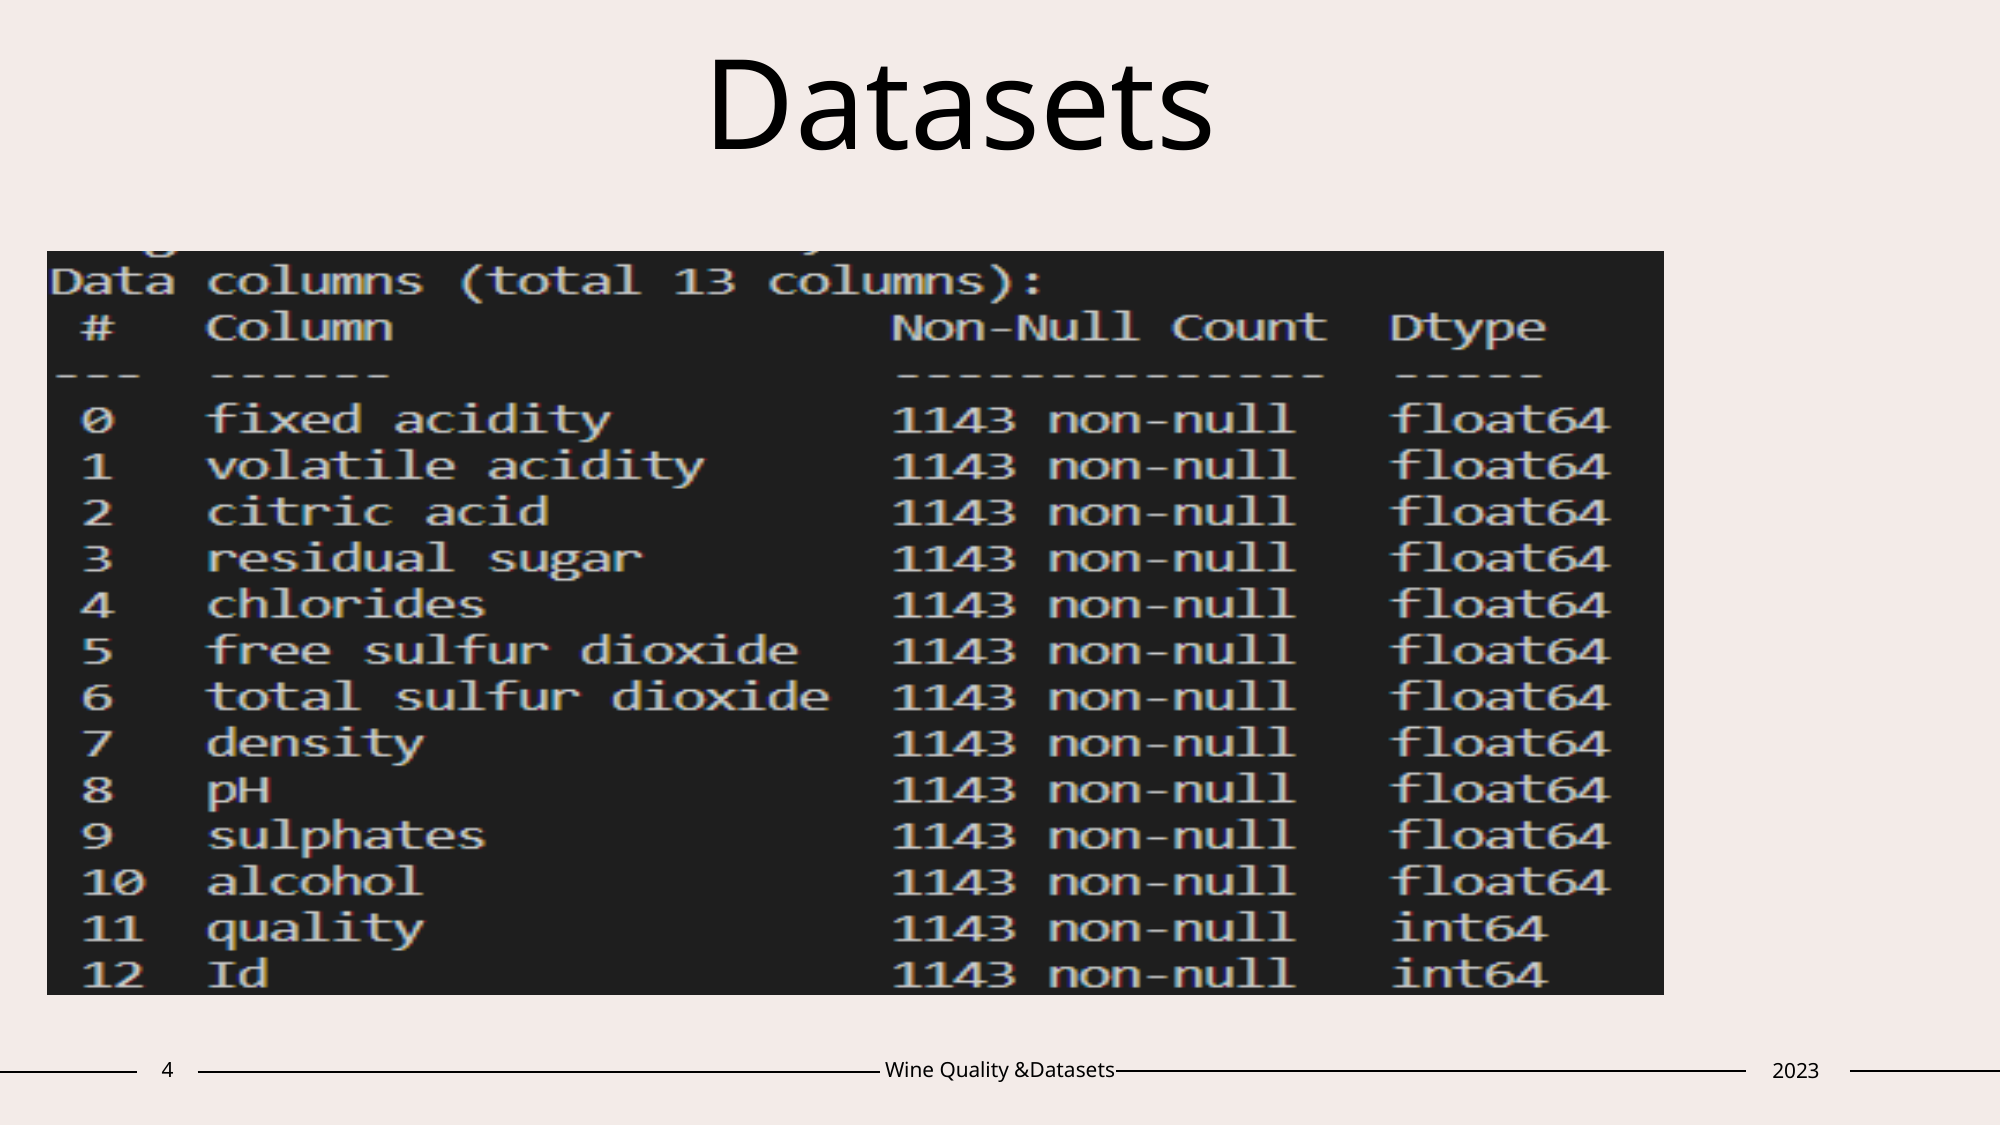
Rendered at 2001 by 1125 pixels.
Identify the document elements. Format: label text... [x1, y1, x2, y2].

title Datasets [137, 16, 1784, 190]
picture [47, 251, 1664, 995]
slide_number 4 [137, 1050, 198, 1091]
slide_number 2023 [1743, 1050, 1849, 1091]
footer Wine Quality &Datasets [879, 1050, 1120, 1091]
